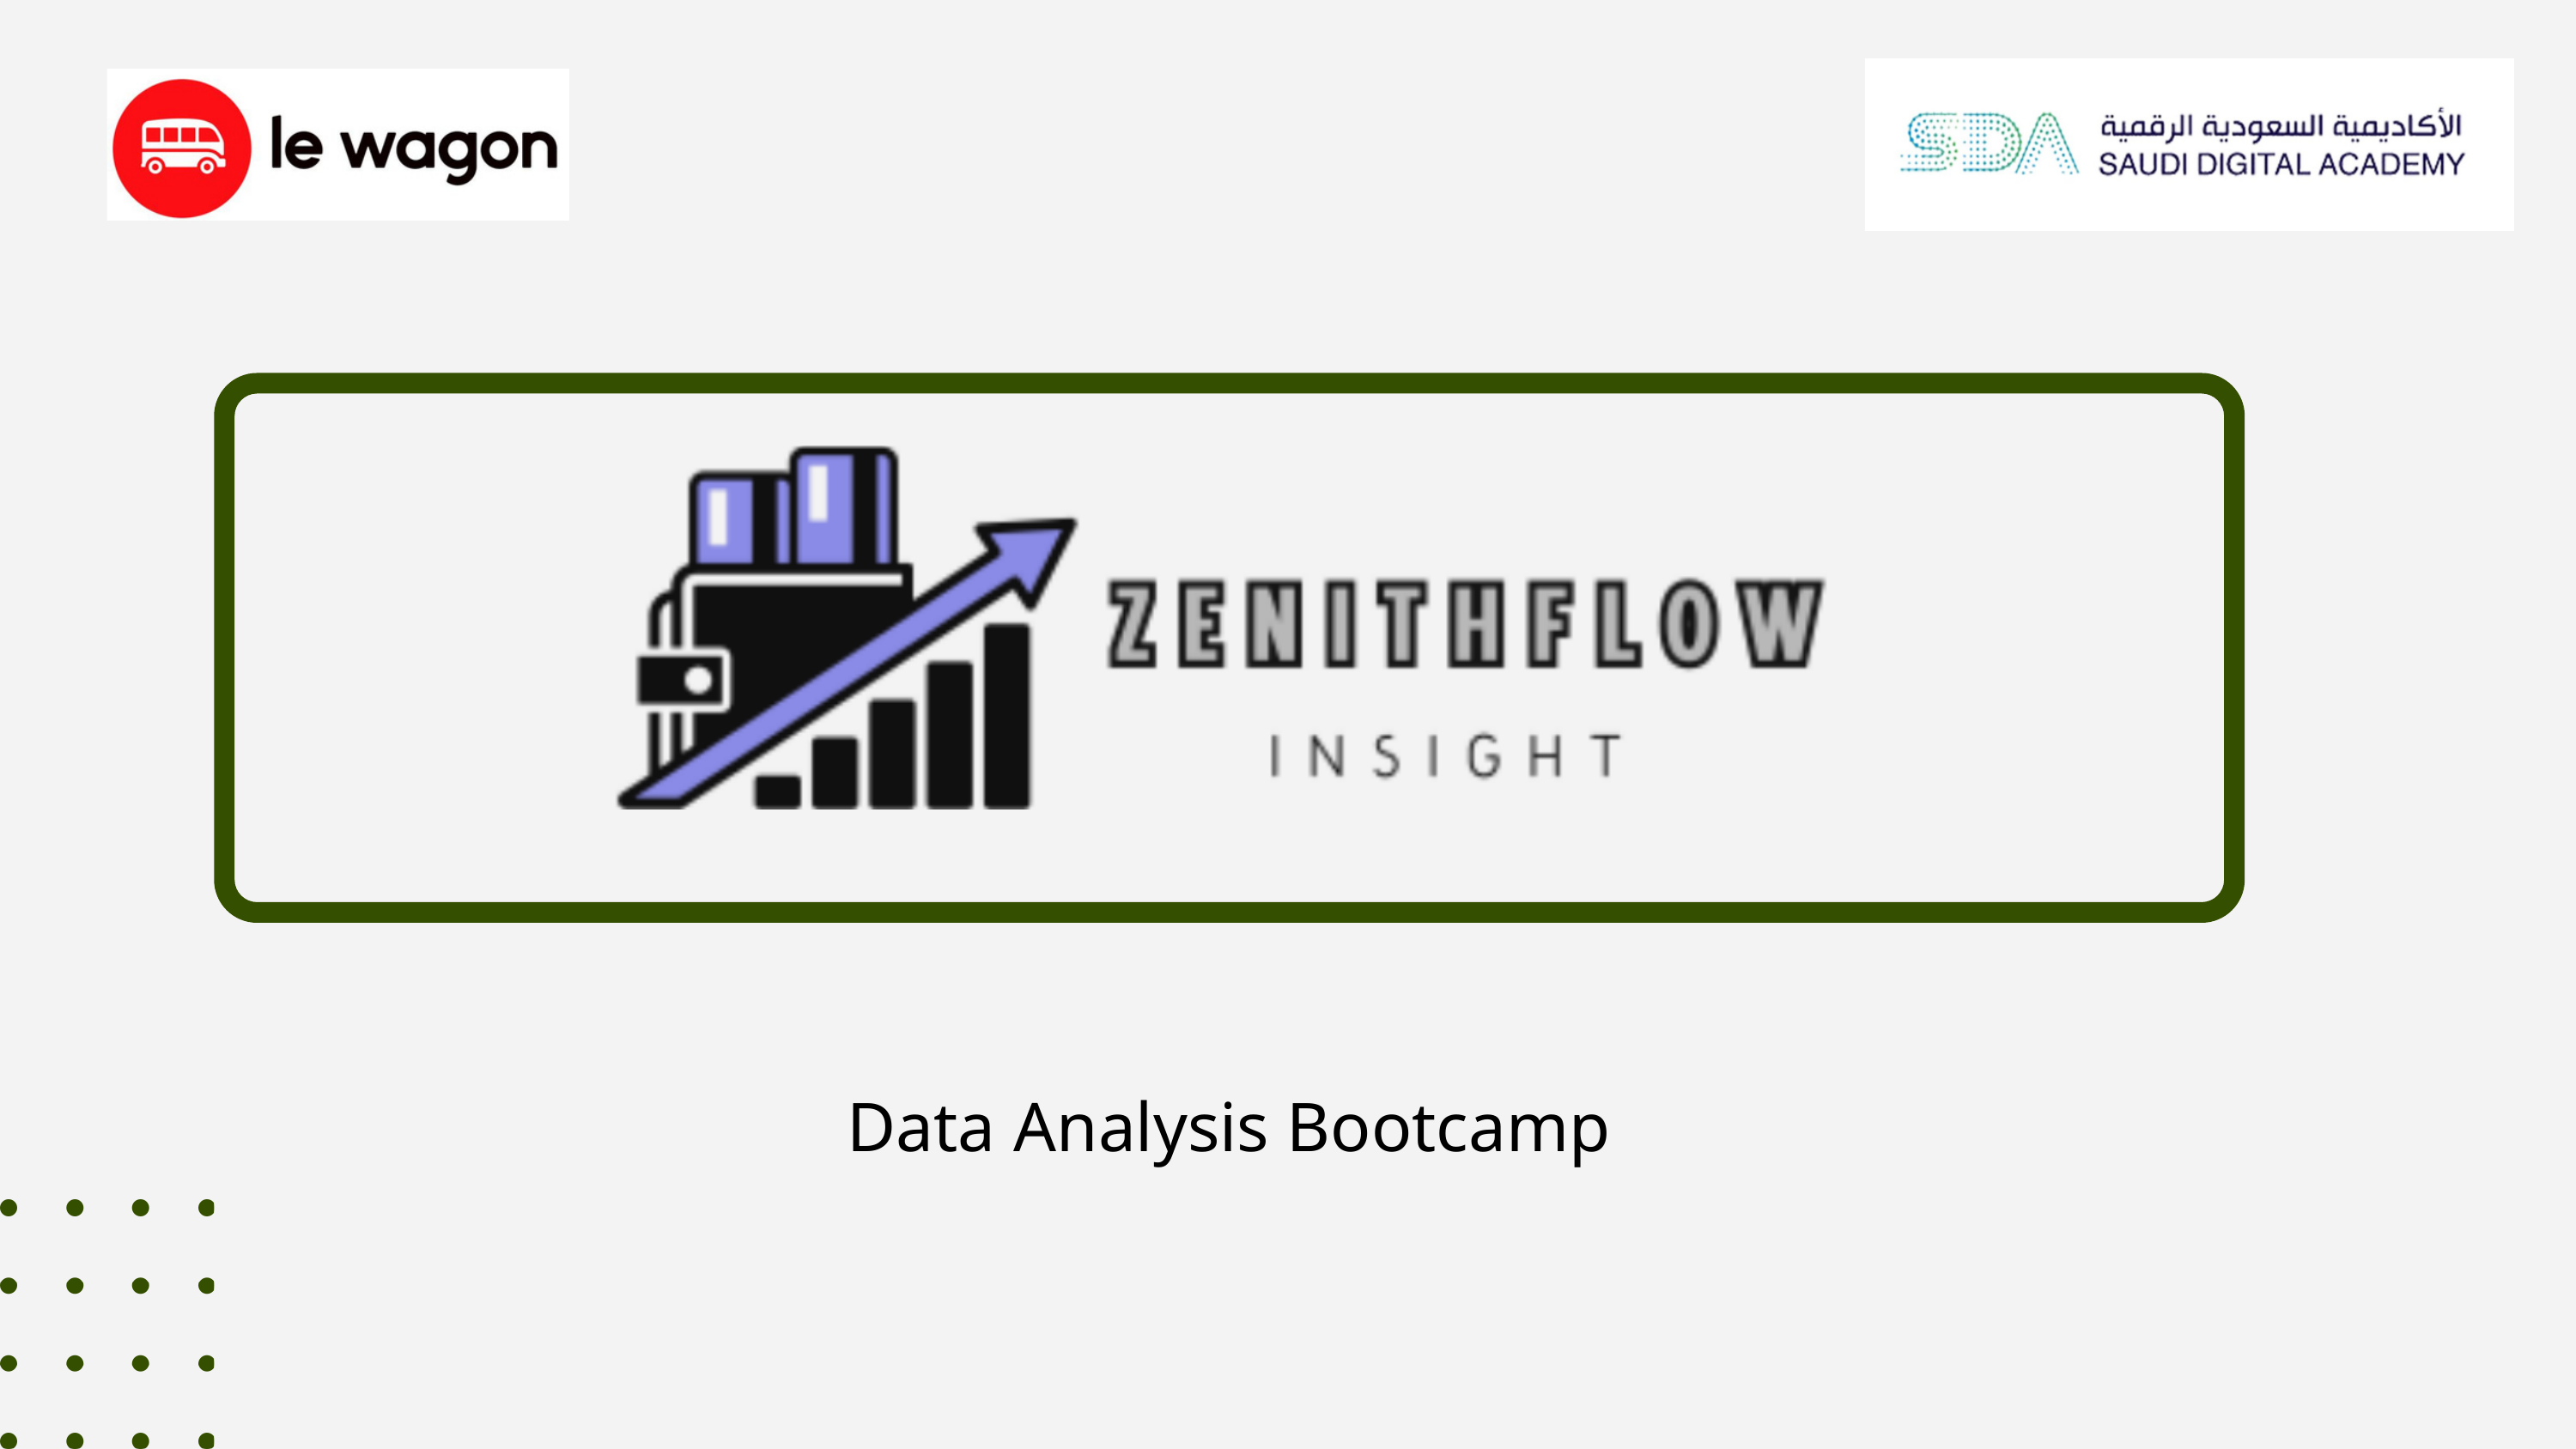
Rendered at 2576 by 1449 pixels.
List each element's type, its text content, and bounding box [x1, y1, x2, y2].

text_box Data Analysis Bootcamp [662, 1070, 1796, 1166]
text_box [214, 373, 2245, 924]
text_box [0, 1199, 215, 1449]
text_box [1864, 58, 2514, 231]
text_box [106, 69, 569, 221]
